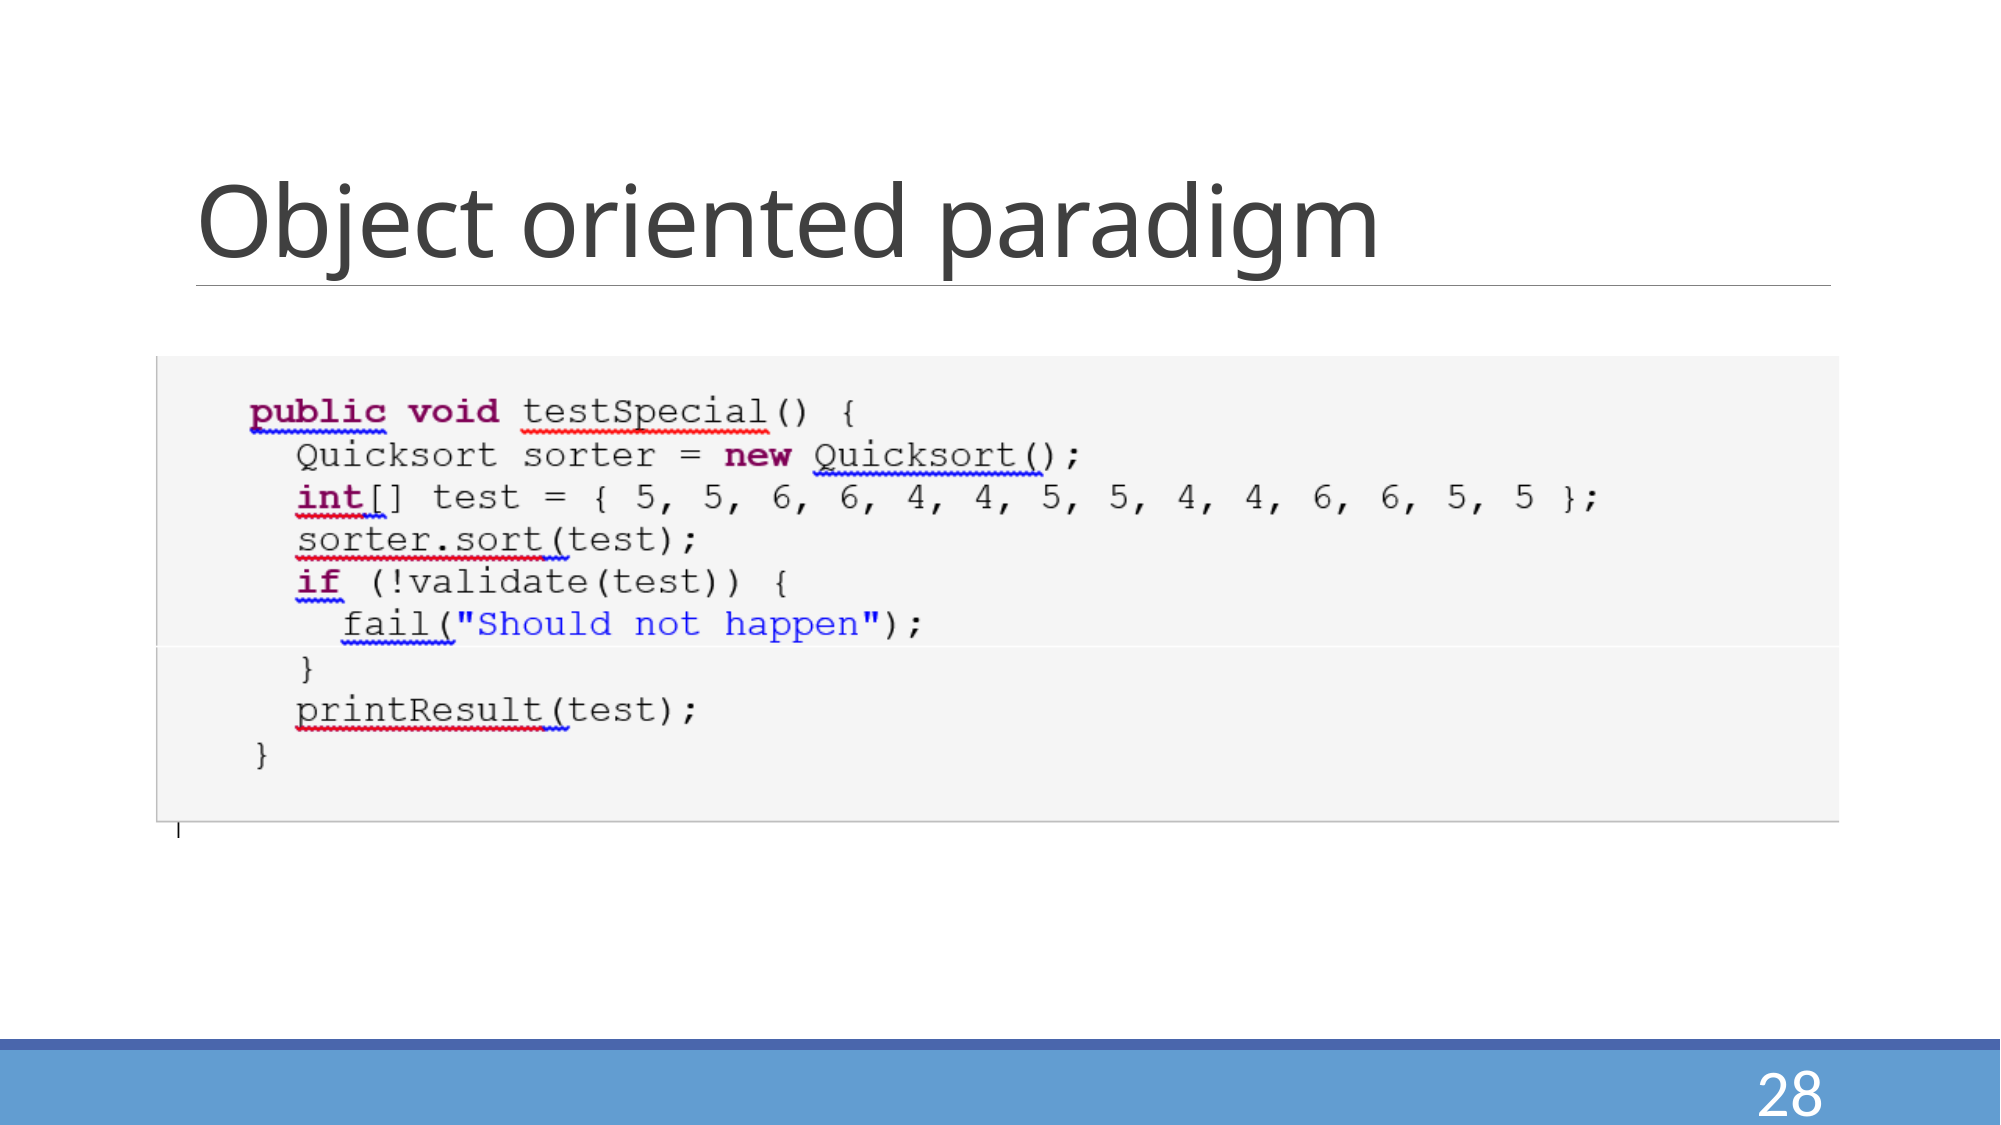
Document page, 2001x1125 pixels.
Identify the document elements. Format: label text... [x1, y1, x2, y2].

picture [155, 355, 1840, 838]
title Object oriented paradigm [180, 47, 1830, 285]
slide_number 28 [1624, 1059, 1840, 1120]
